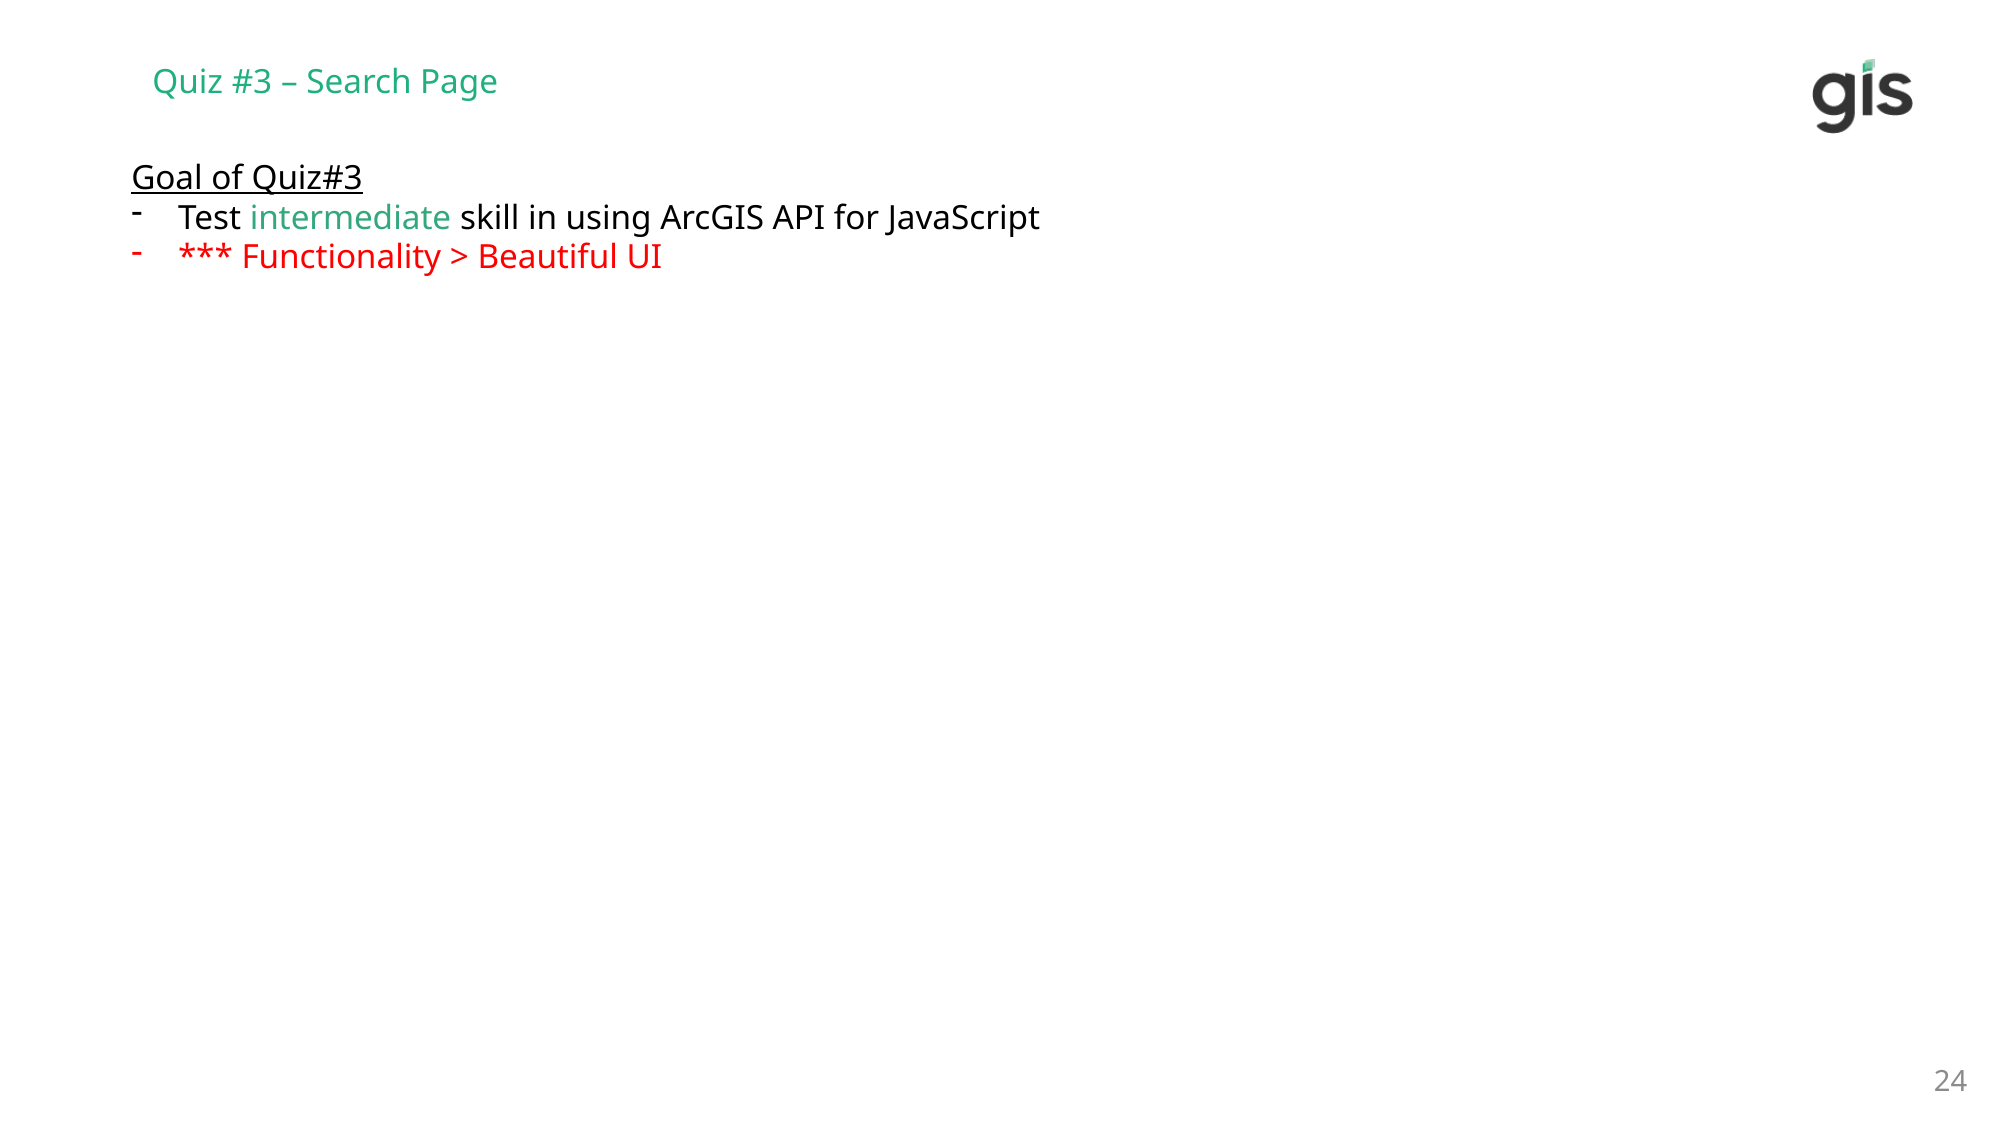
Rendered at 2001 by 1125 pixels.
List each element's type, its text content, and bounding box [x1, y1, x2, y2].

picture [1812, 59, 1913, 134]
list Quiz #3 – Search Page [137, 57, 1104, 118]
text_box Goal of Quiz#3 Test intermediate skill in using ArcGIS API for JavaScript *** Functionality > Beautiful UI [116, 148, 1056, 283]
slide_number 23 [1532, 1052, 1983, 1112]
